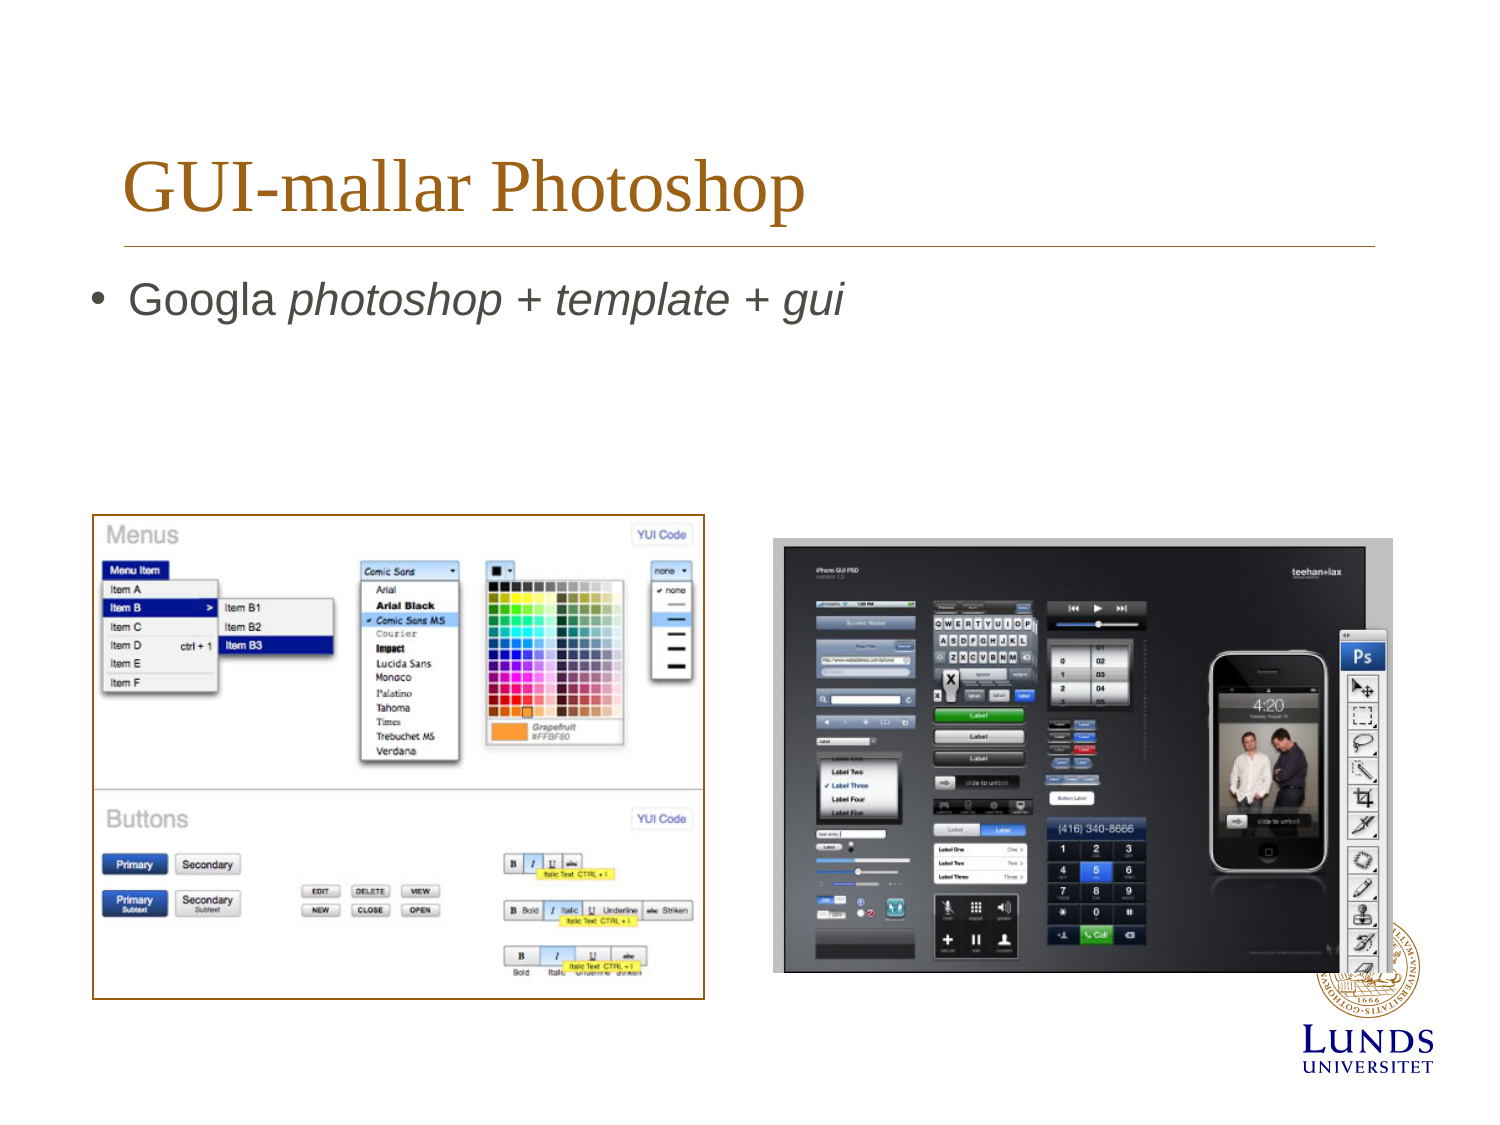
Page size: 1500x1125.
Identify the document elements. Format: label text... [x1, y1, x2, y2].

picture [93, 515, 704, 999]
picture [773, 538, 1433, 1073]
list Googla photoshop + template + gui [74, 262, 1426, 458]
title GUI-mallar Photoshop [106, 46, 1375, 235]
